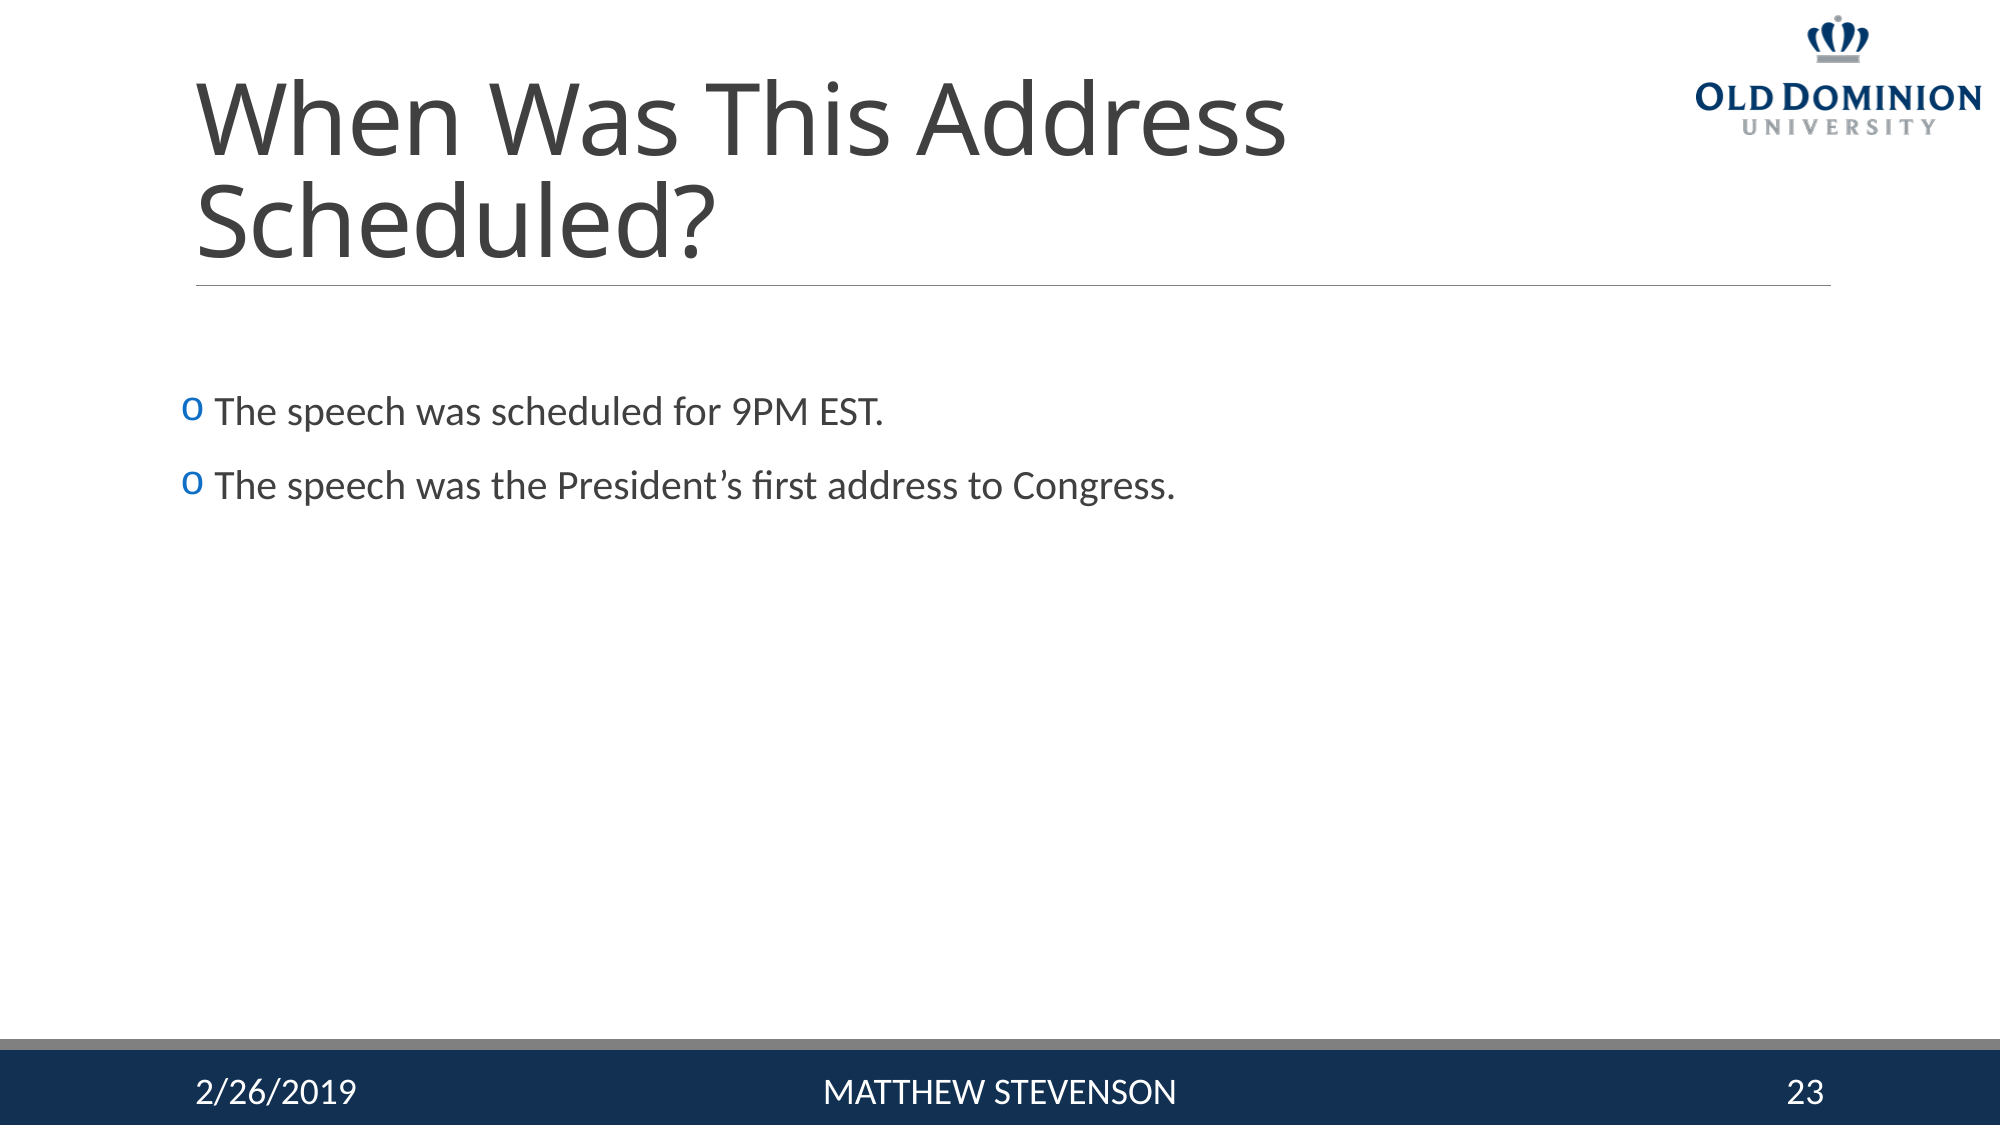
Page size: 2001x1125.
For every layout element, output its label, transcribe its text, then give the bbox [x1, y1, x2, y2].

footer Matthew Stevenson [604, 1059, 1396, 1120]
slide_number 23 [1624, 1059, 1840, 1120]
list The speech was scheduled for 9PM EST. The speech was the President’s first address to Congress. [180, 302, 1830, 963]
picture [1696, 15, 1982, 135]
title When Was This Address Scheduled? [180, 47, 1830, 285]
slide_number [180, 1059, 586, 1120]
